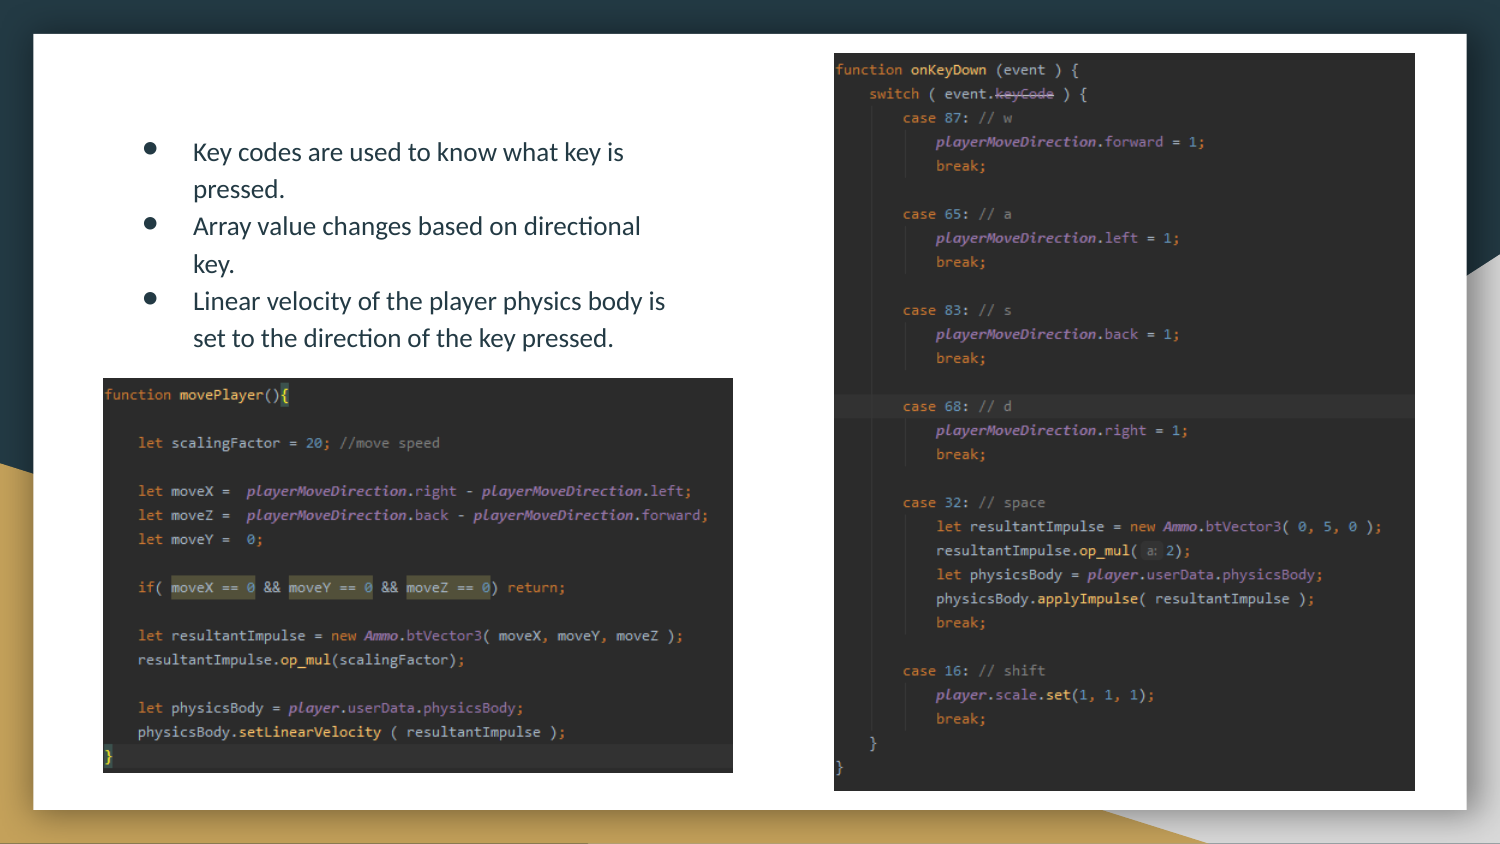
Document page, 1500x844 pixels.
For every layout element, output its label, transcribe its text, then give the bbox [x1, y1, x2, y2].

list Key codes are used to know what key is pressed. Array value changes based on directional key. Linear velocity of the player physics body is set to the direction of the key pressed. [103, 114, 689, 377]
picture [102, 378, 733, 773]
picture [834, 53, 1415, 791]
